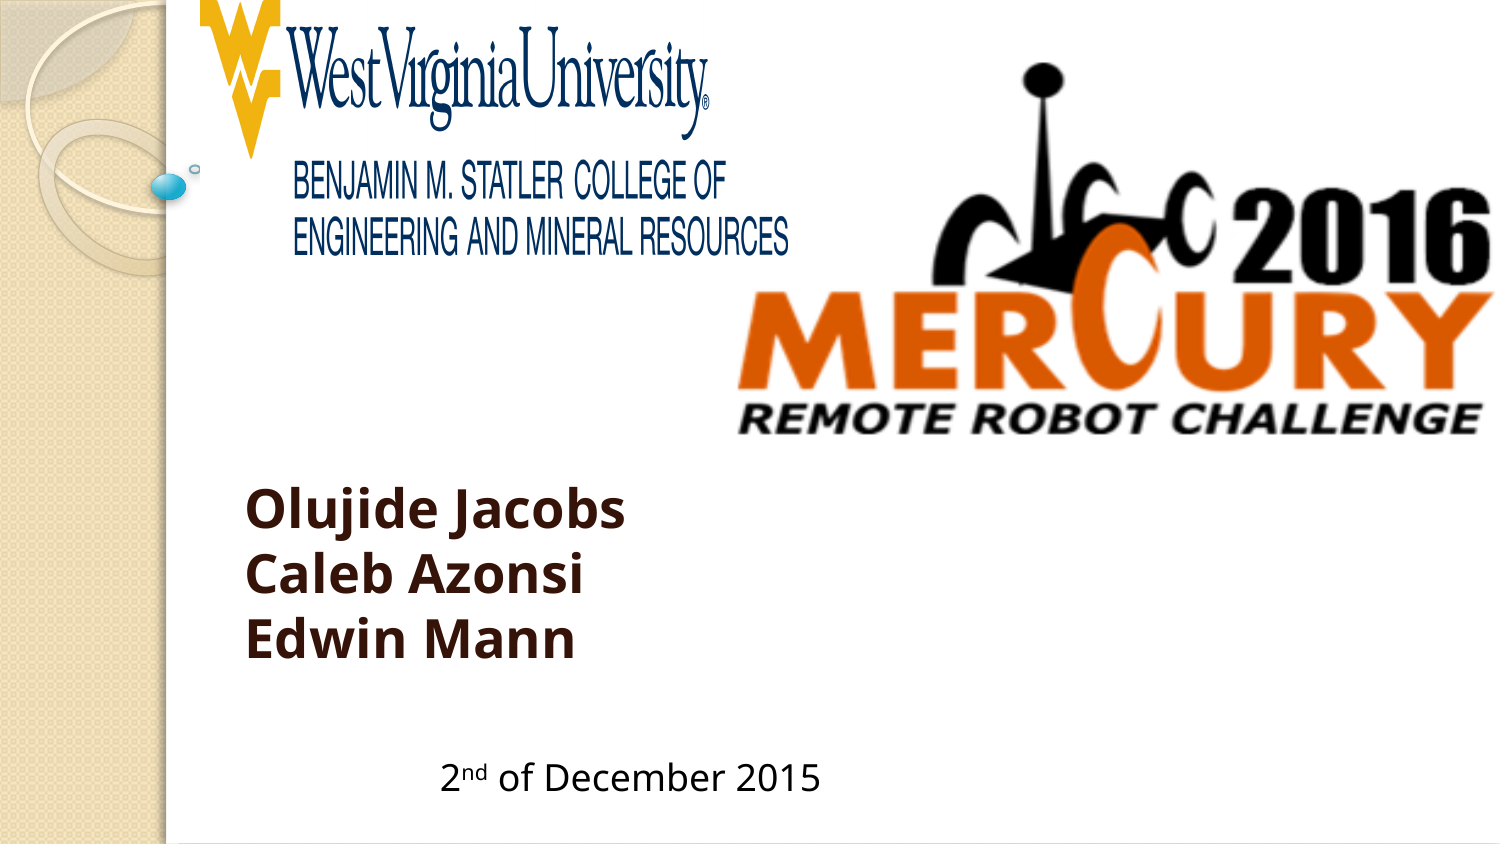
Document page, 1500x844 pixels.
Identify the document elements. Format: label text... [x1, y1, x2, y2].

text_box 2nd of December 2015 [424, 746, 1163, 807]
picture [199, 0, 1500, 439]
subtitle Olujide Jacobs Caleb Azonsi Edwin Mann [225, 459, 763, 675]
